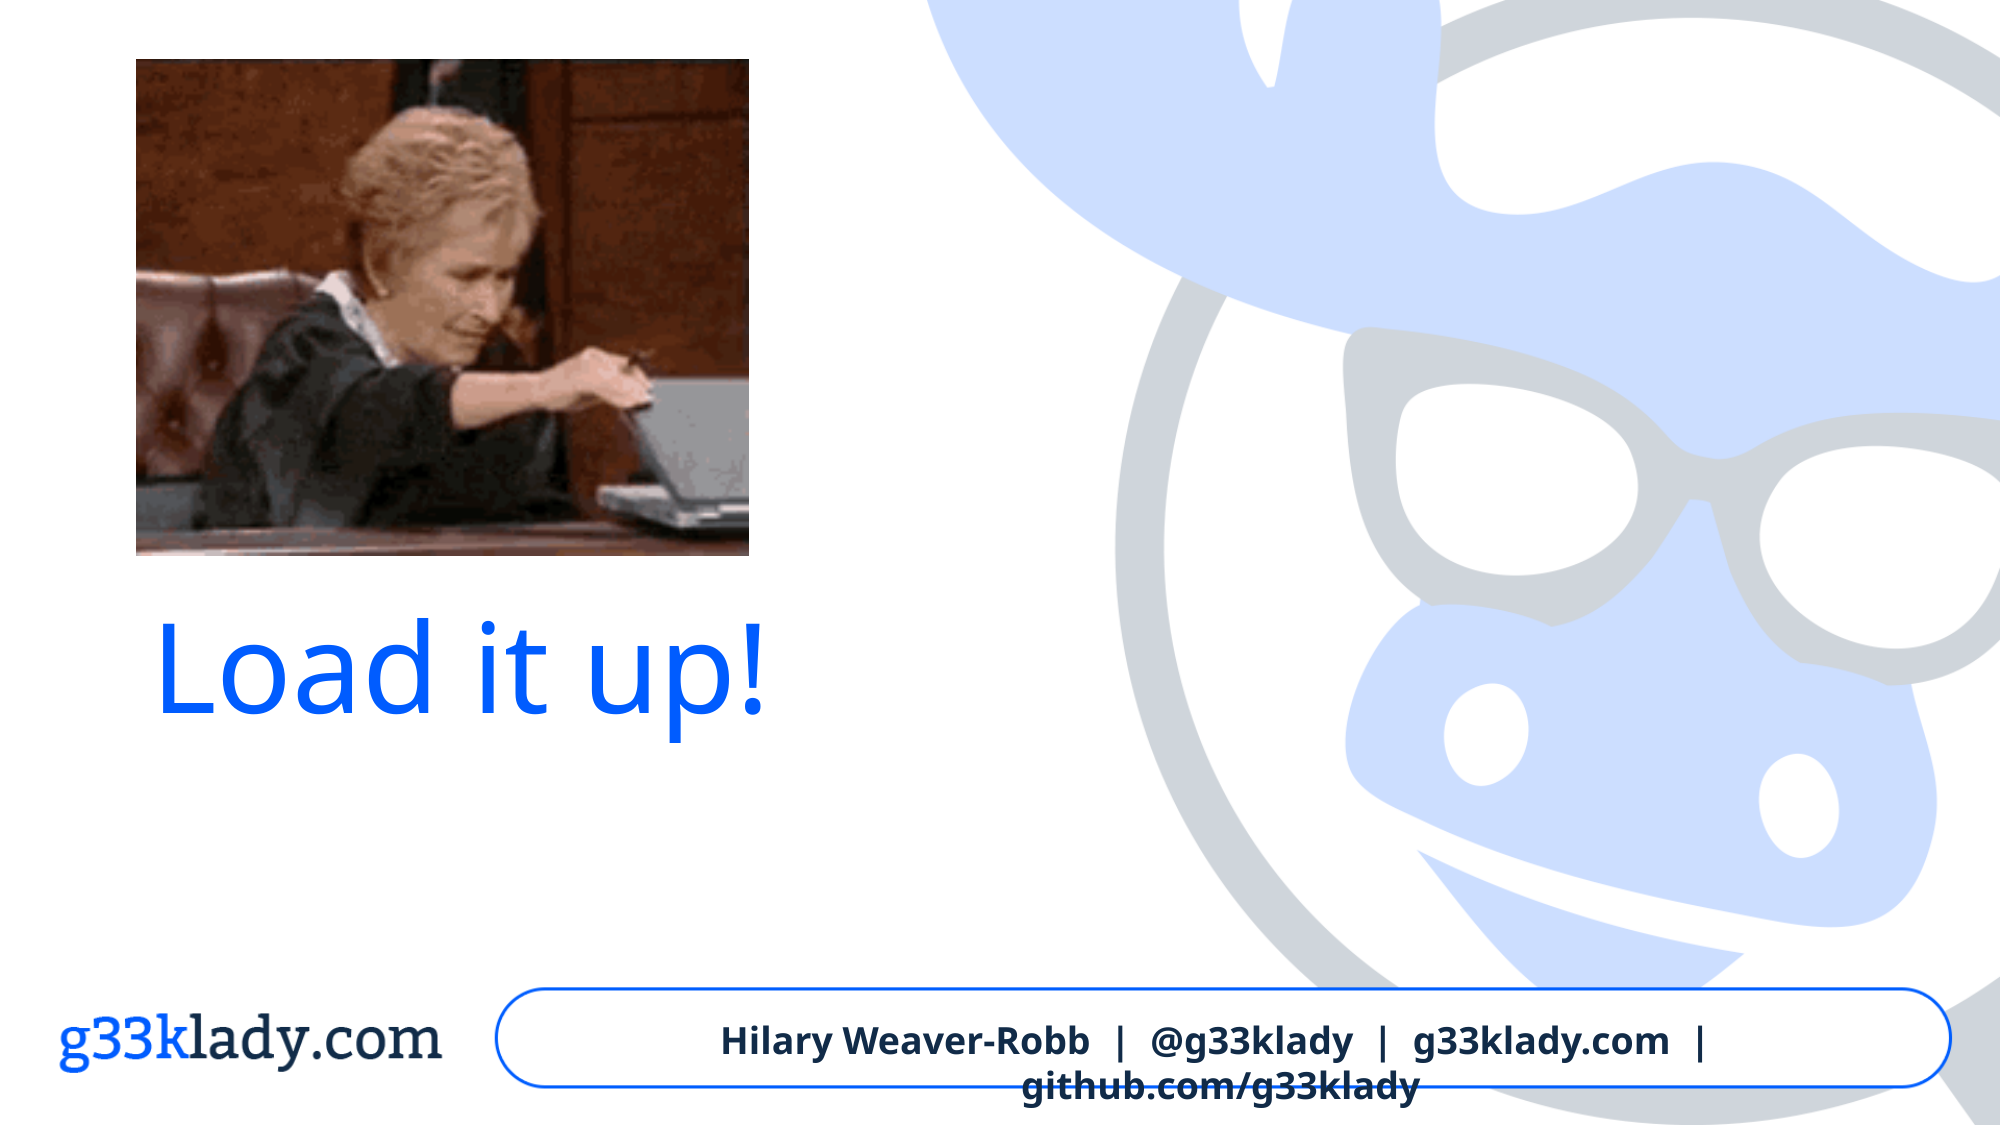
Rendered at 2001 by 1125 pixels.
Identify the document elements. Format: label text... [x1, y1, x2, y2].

picture [0, 0, 2000, 1125]
footer Hilary Weaver-Robb | @g33klady | g33klady.com | github.com/g33klady [544, 1009, 1897, 1070]
title Load it up! [136, 280, 1862, 749]
